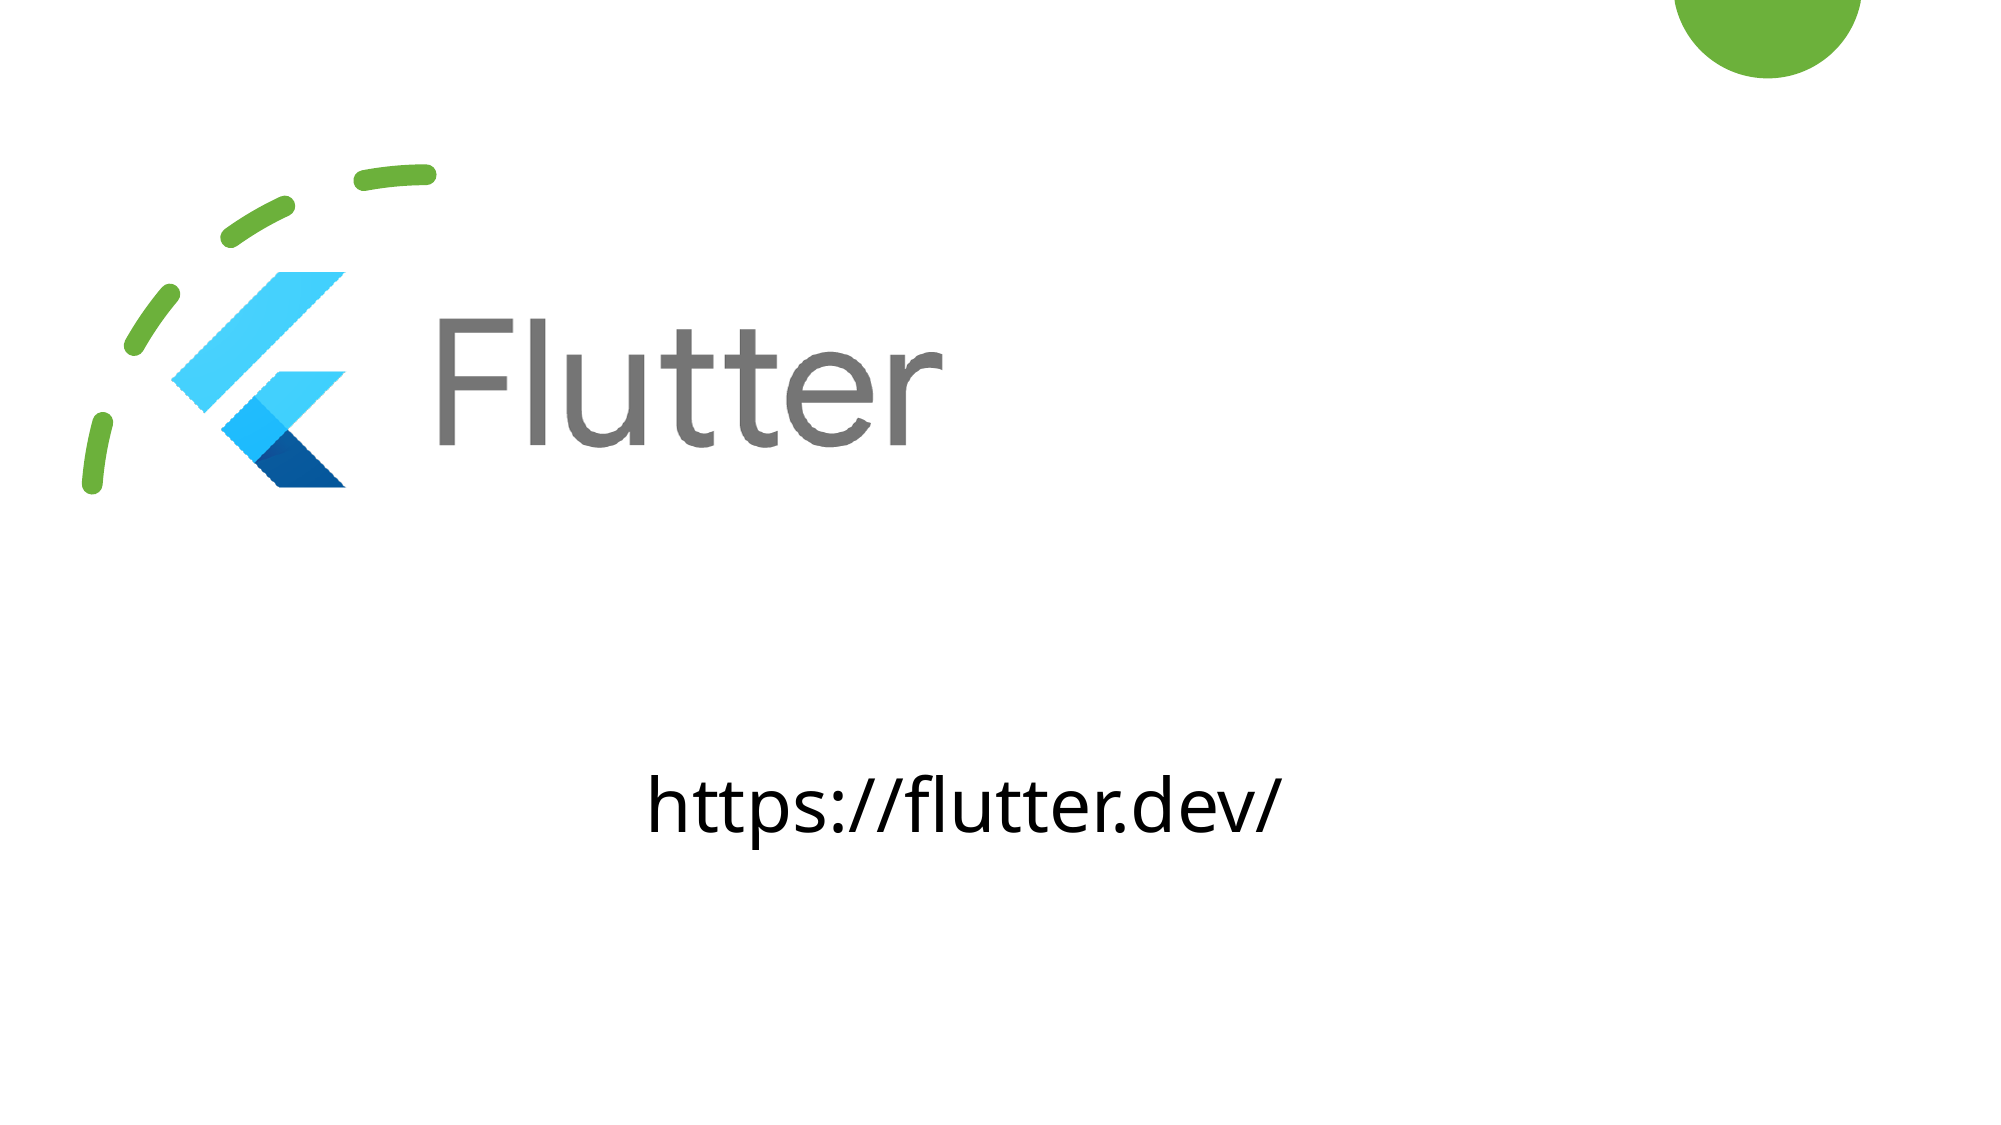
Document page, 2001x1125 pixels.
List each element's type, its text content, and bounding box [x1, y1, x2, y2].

picture [167, 268, 947, 491]
text_box https://flutter.dev/ [631, 750, 1369, 856]
